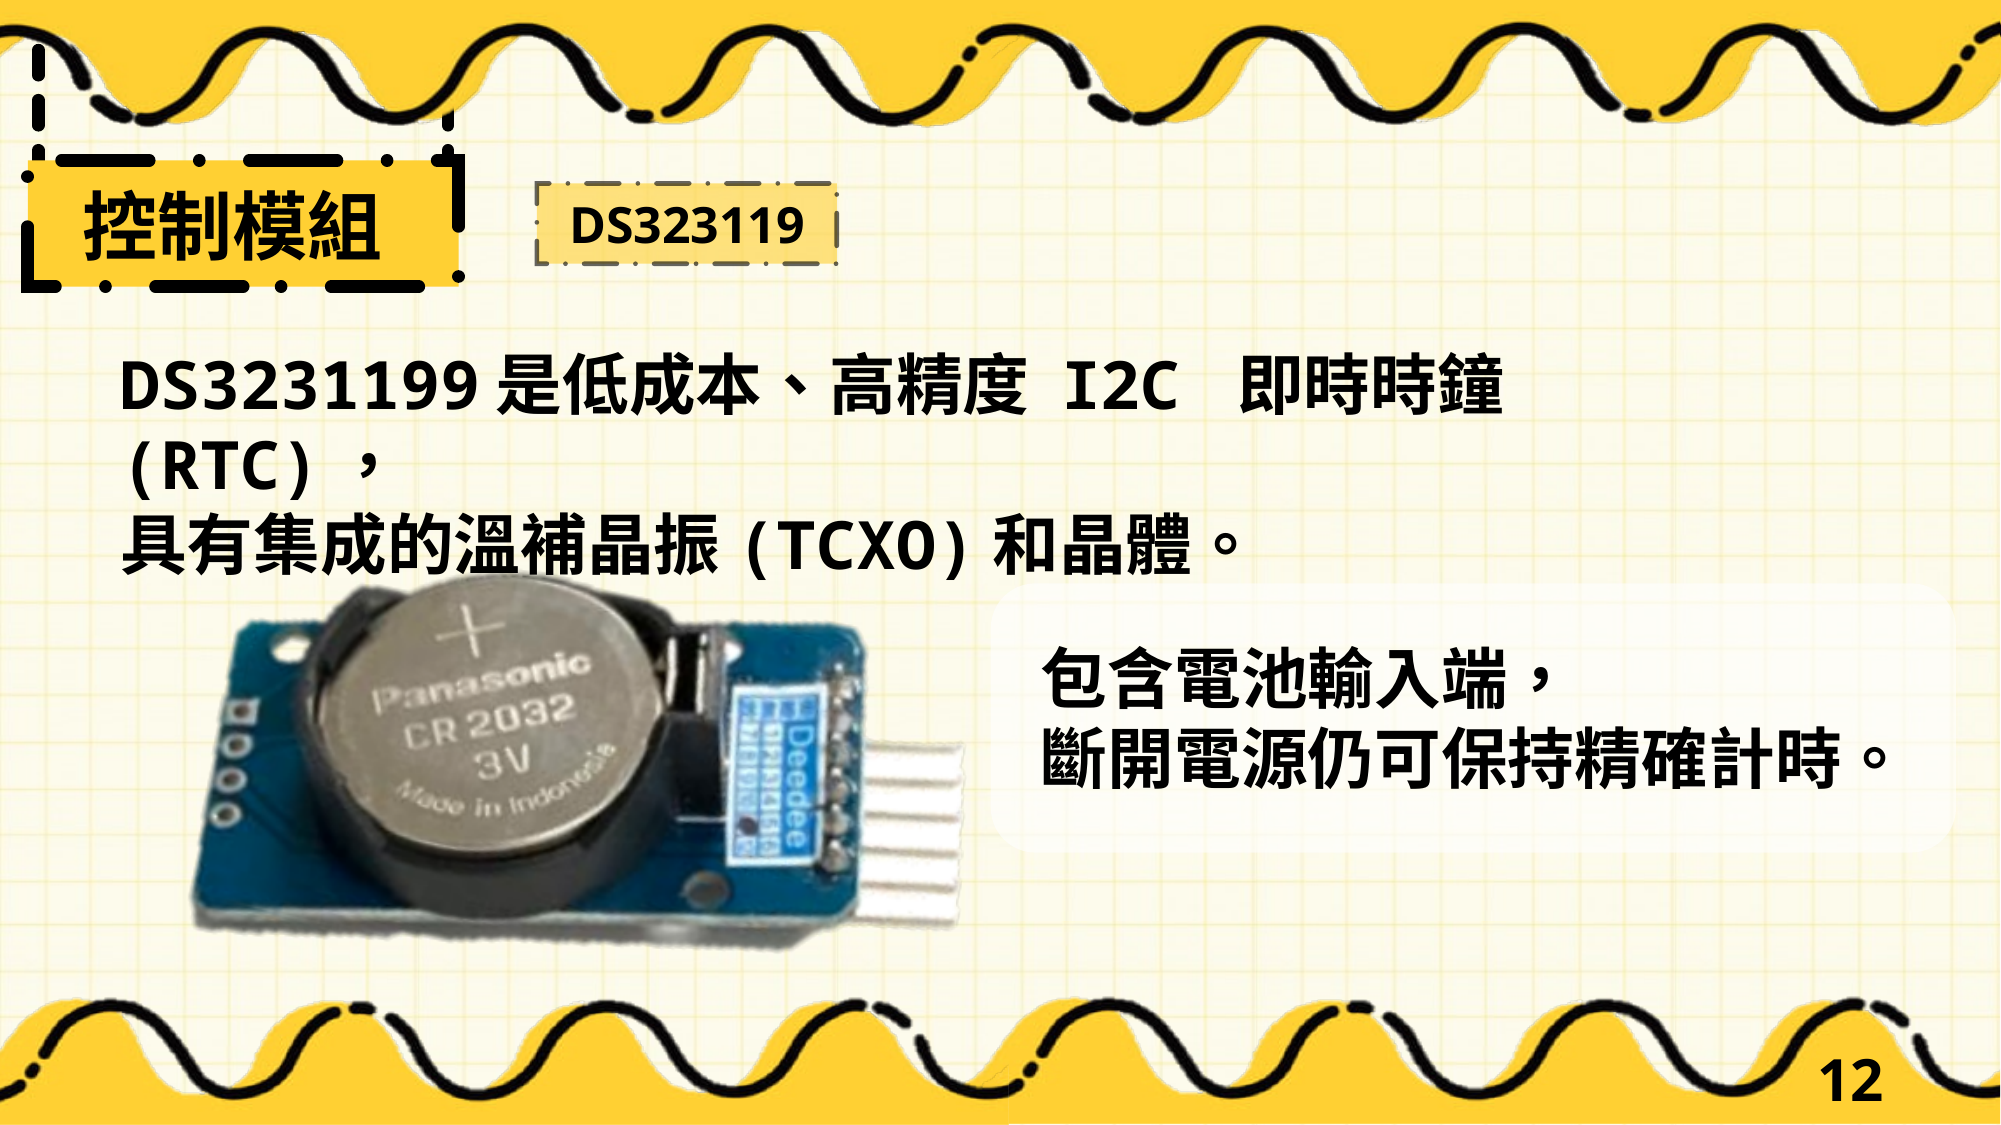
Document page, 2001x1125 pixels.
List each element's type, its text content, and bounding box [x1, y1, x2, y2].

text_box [0, 0, 2000, 158]
text_box 控制模組 [11, 170, 454, 291]
text_box DS3231199是低成本、高精度 I2C 即時時鐘(RTC)， 具有集成的溫補晶振(TCXO)和晶體。 [105, 335, 1727, 590]
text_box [990, 583, 1956, 853]
text_box [27, 159, 460, 288]
text_box DS323119 [536, 182, 838, 265]
picture [0, 0, 2001, 1125]
slide_number 12 [1791, 1041, 1910, 1124]
